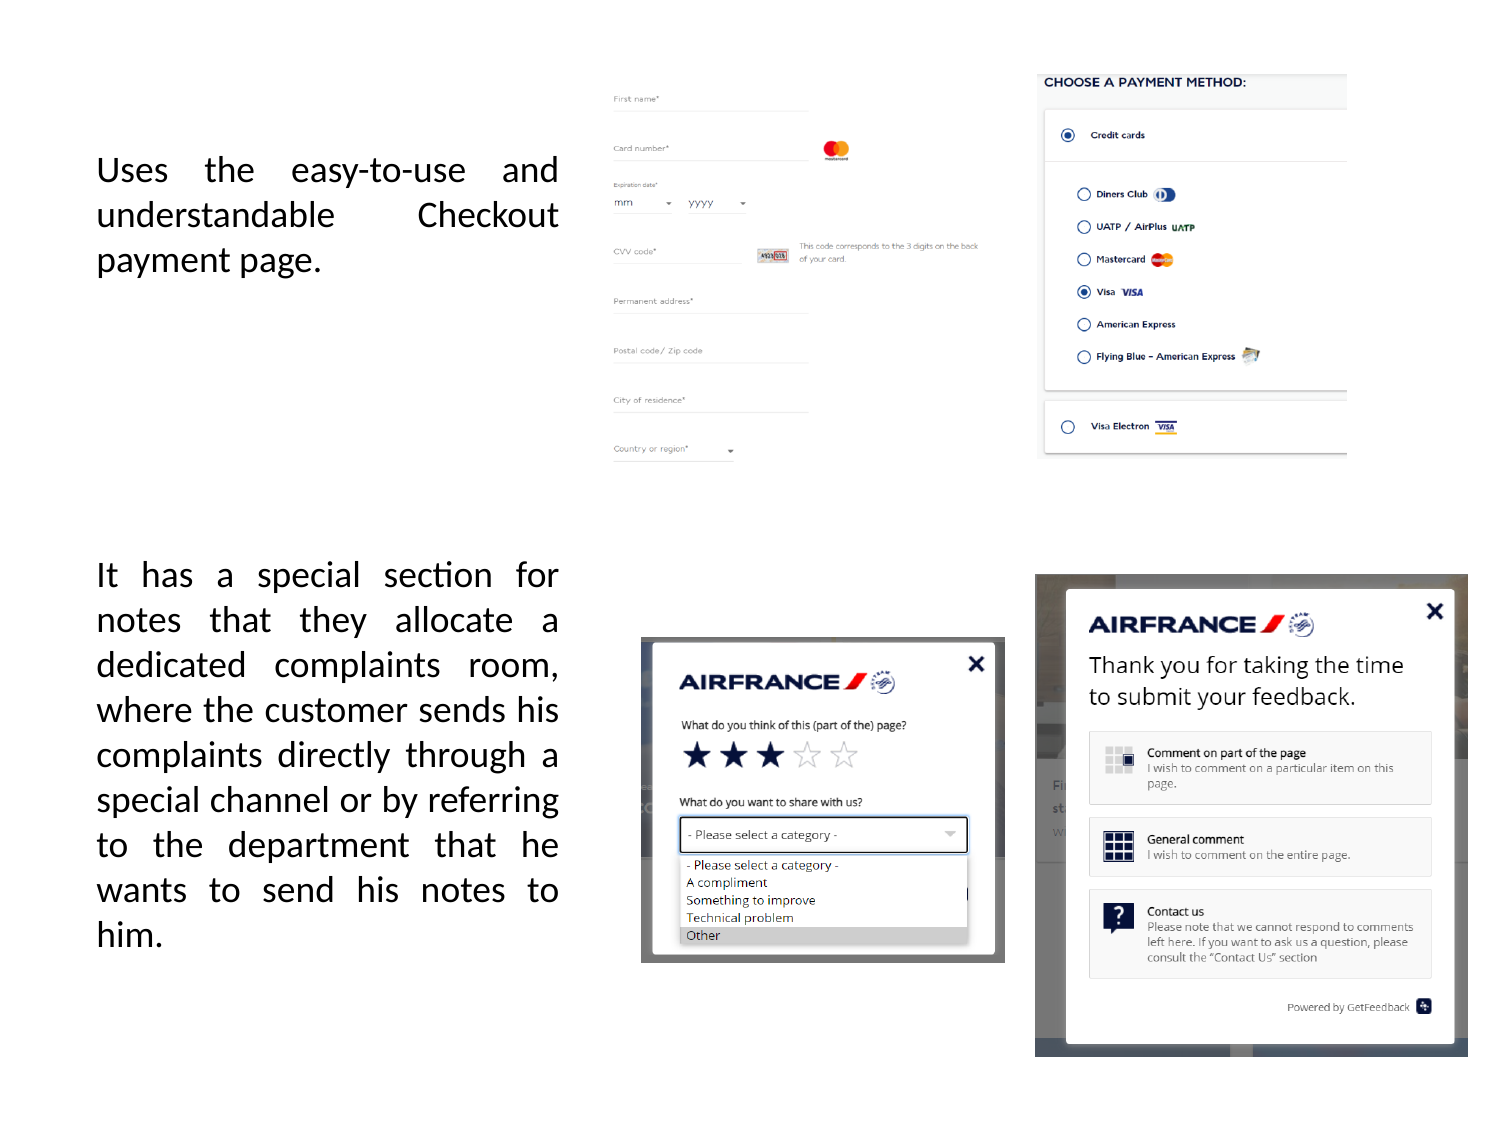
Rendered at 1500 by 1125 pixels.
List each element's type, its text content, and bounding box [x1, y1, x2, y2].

list Uses the easy-to-use and understandable Checkout payment page. It has a special section for notes that they allocate a dedicated complaints room, where the customer sends his complaints directly through a special channel or by referring to the department that he wants to send his notes to him. [81, 137, 575, 988]
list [599, 79, 983, 463]
picture [1035, 574, 1468, 1057]
picture [641, 637, 1005, 963]
picture [1037, 74, 1348, 460]
